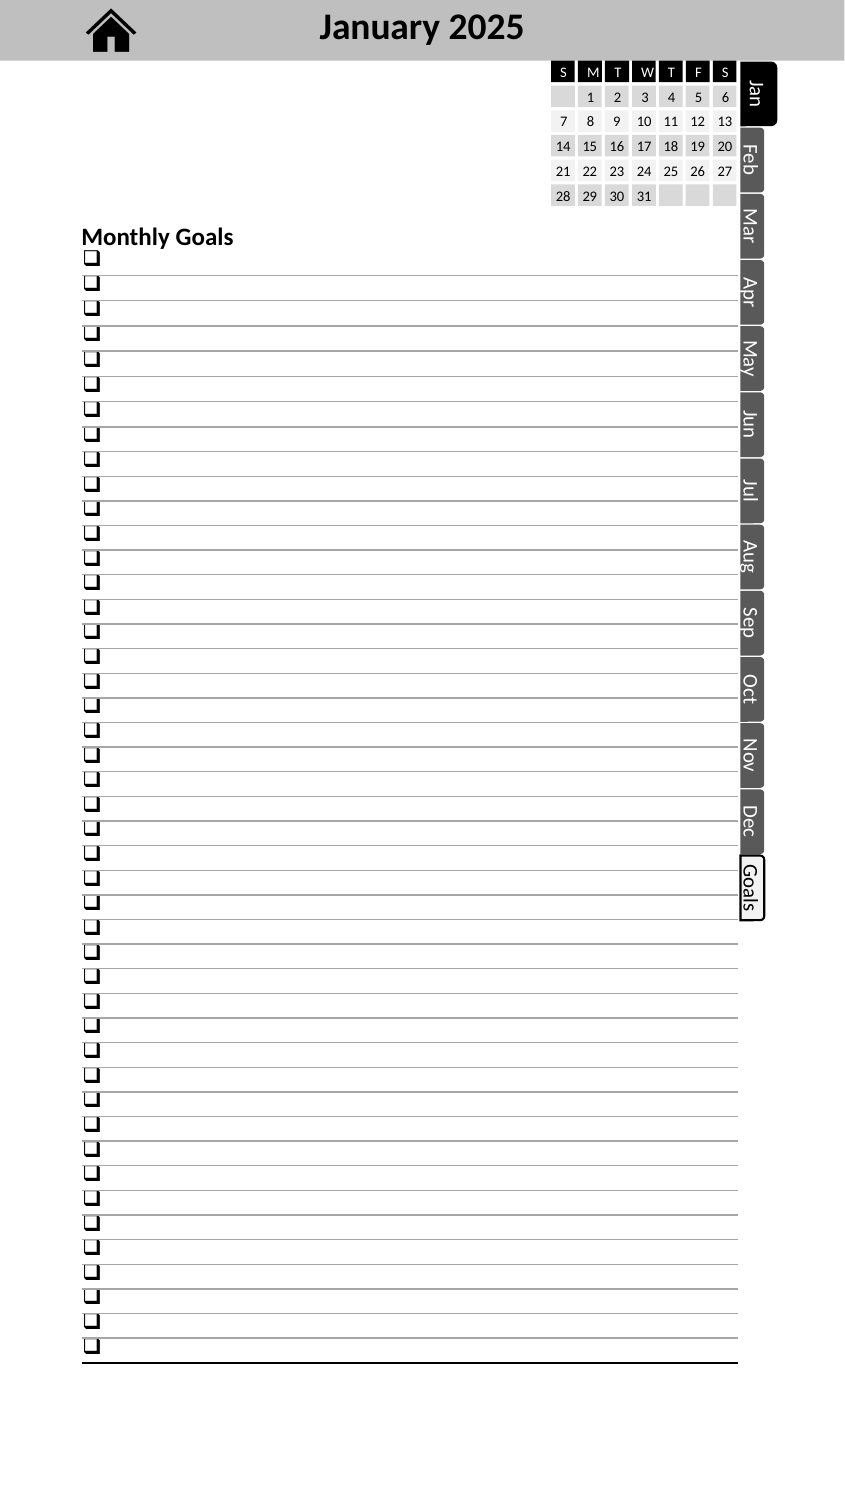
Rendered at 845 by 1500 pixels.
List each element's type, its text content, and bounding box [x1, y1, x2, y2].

text_box Jun [739, 391, 766, 458]
list January 2025 [190, 0, 655, 61]
text_box Mar [739, 192, 766, 259]
text_box Goals [739, 854, 766, 922]
text_box Jan [739, 60, 779, 128]
text_box Feb [739, 126, 766, 193]
text_box Aug [739, 523, 766, 590]
text_box Nov [739, 722, 766, 789]
picture [82, 1, 140, 59]
text_box Oct [739, 656, 766, 722]
text_box Sep [739, 589, 766, 656]
text_box Apr [739, 258, 766, 325]
text_box Jul [739, 457, 766, 524]
text_box Dec [739, 788, 766, 855]
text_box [551, 60, 737, 206]
text_box May [739, 325, 766, 392]
